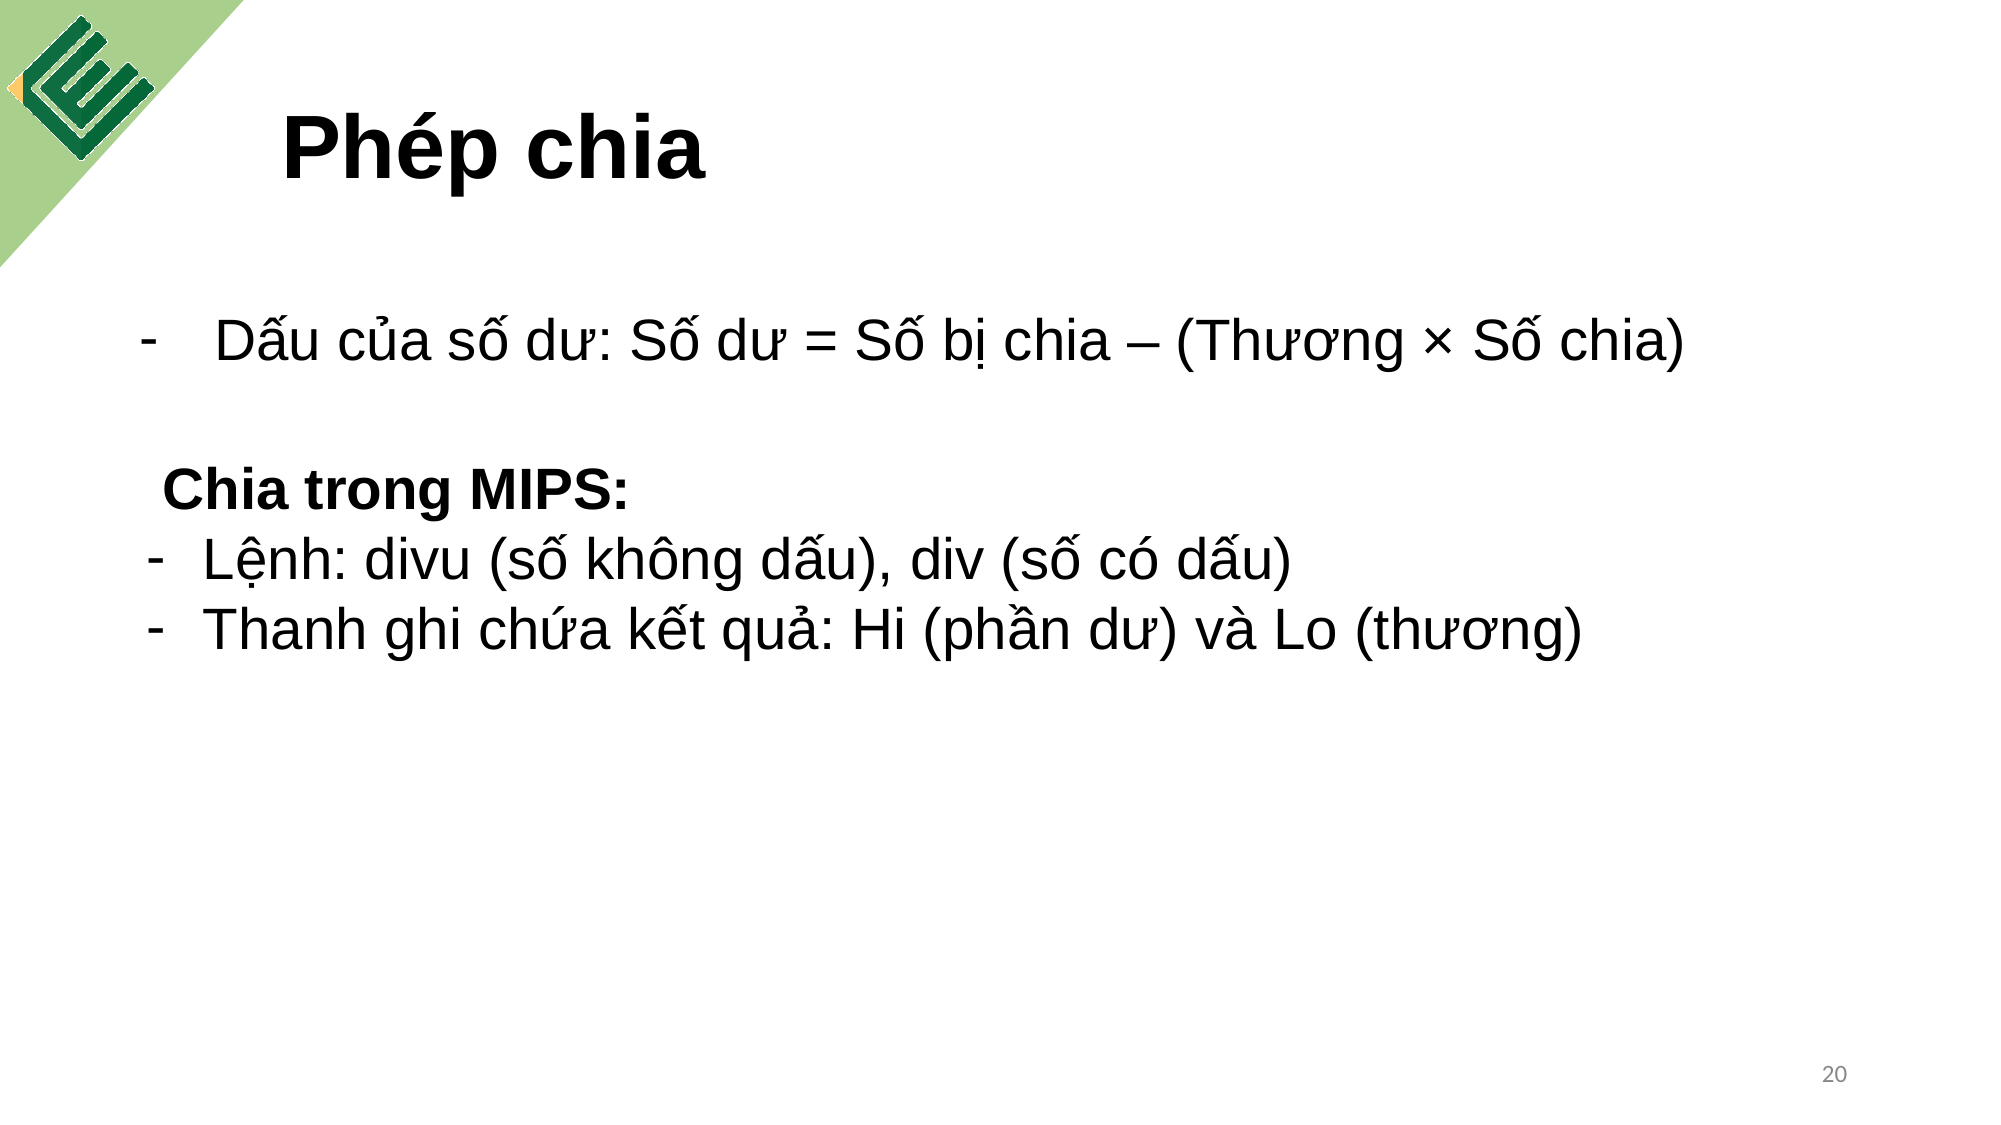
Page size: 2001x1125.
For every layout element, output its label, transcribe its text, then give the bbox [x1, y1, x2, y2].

title Phép chia [266, 92, 1783, 278]
slide_number ‹#› [1412, 1042, 1863, 1103]
text_box Dấu của số dư: Số dư = Số bị chia – (Thương × Số chia) [124, 294, 1719, 450]
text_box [0, 0, 251, 276]
text_box Chia trong MIPS: Lệnh: divu (số không dấu), div (số có dấu) Thanh ghi chứa kết quả: Hi (phần dư) và Lo (thương) [131, 443, 1783, 669]
